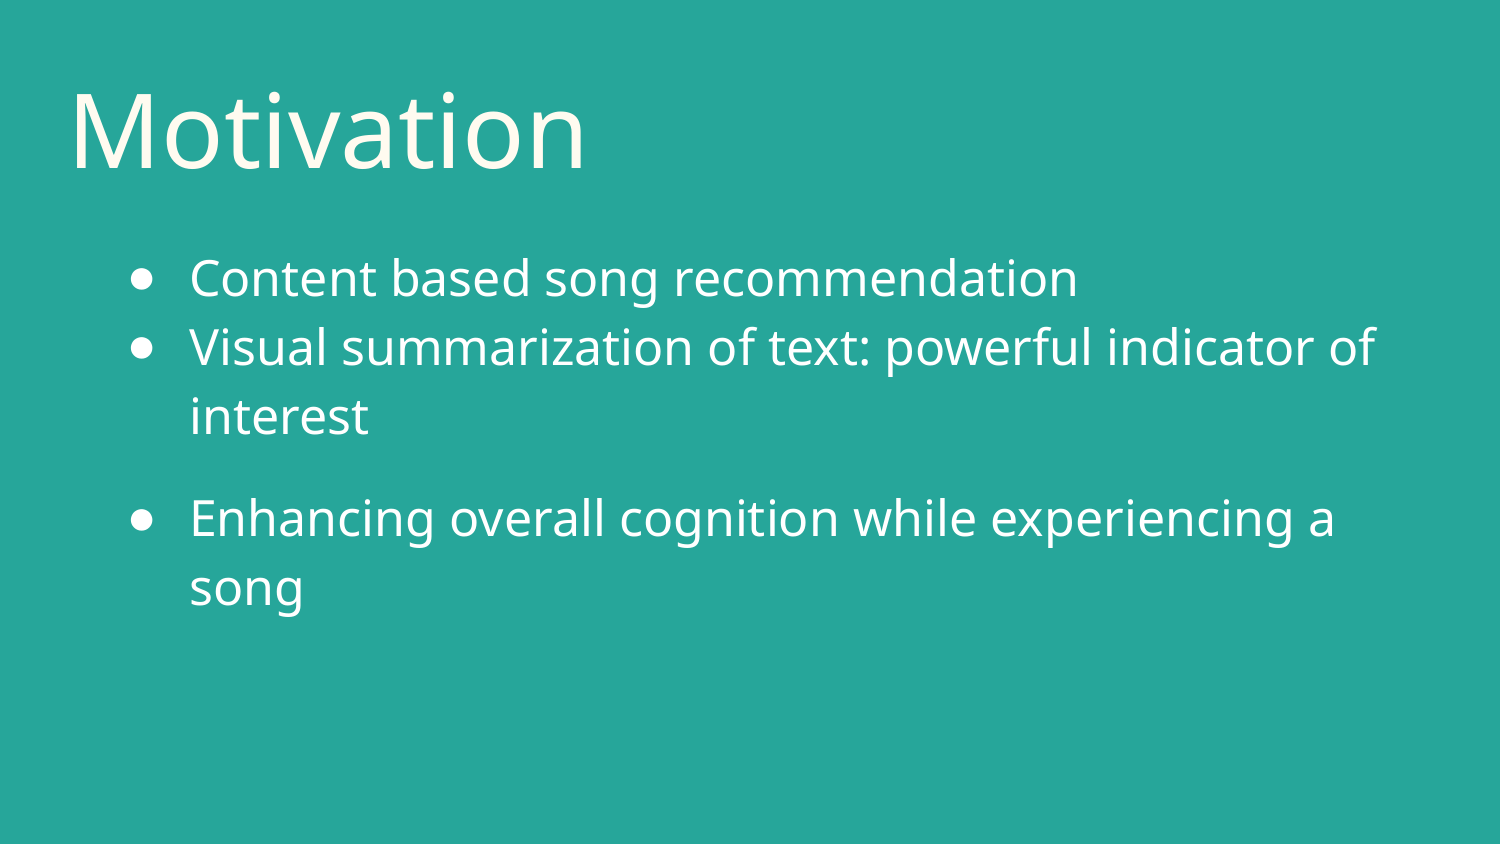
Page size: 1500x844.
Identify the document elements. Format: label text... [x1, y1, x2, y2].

title Motivation [52, 49, 679, 206]
list Content based song recommendation Visual summarization of text: powerful indicator of interest Enhancing overall cognition while experiencing a song [98, 222, 1417, 721]
